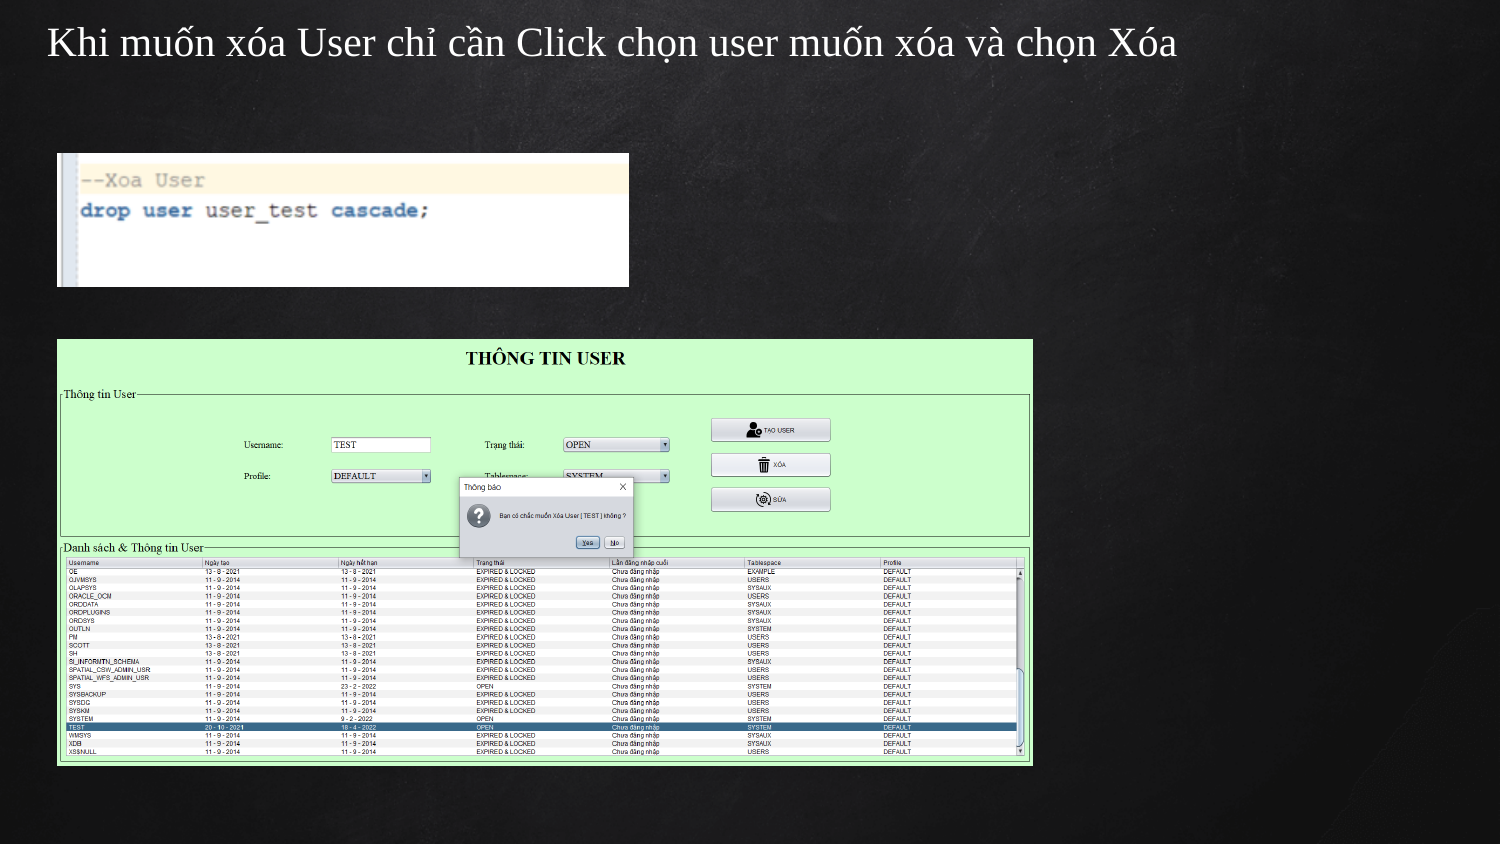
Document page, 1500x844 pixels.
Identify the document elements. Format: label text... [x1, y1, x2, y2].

title Khi muốn xóa User chỉ cần Click chọn user muốn xóa và chọn Xóa [31, 0, 1500, 141]
picture [0, 0, 1500, 844]
